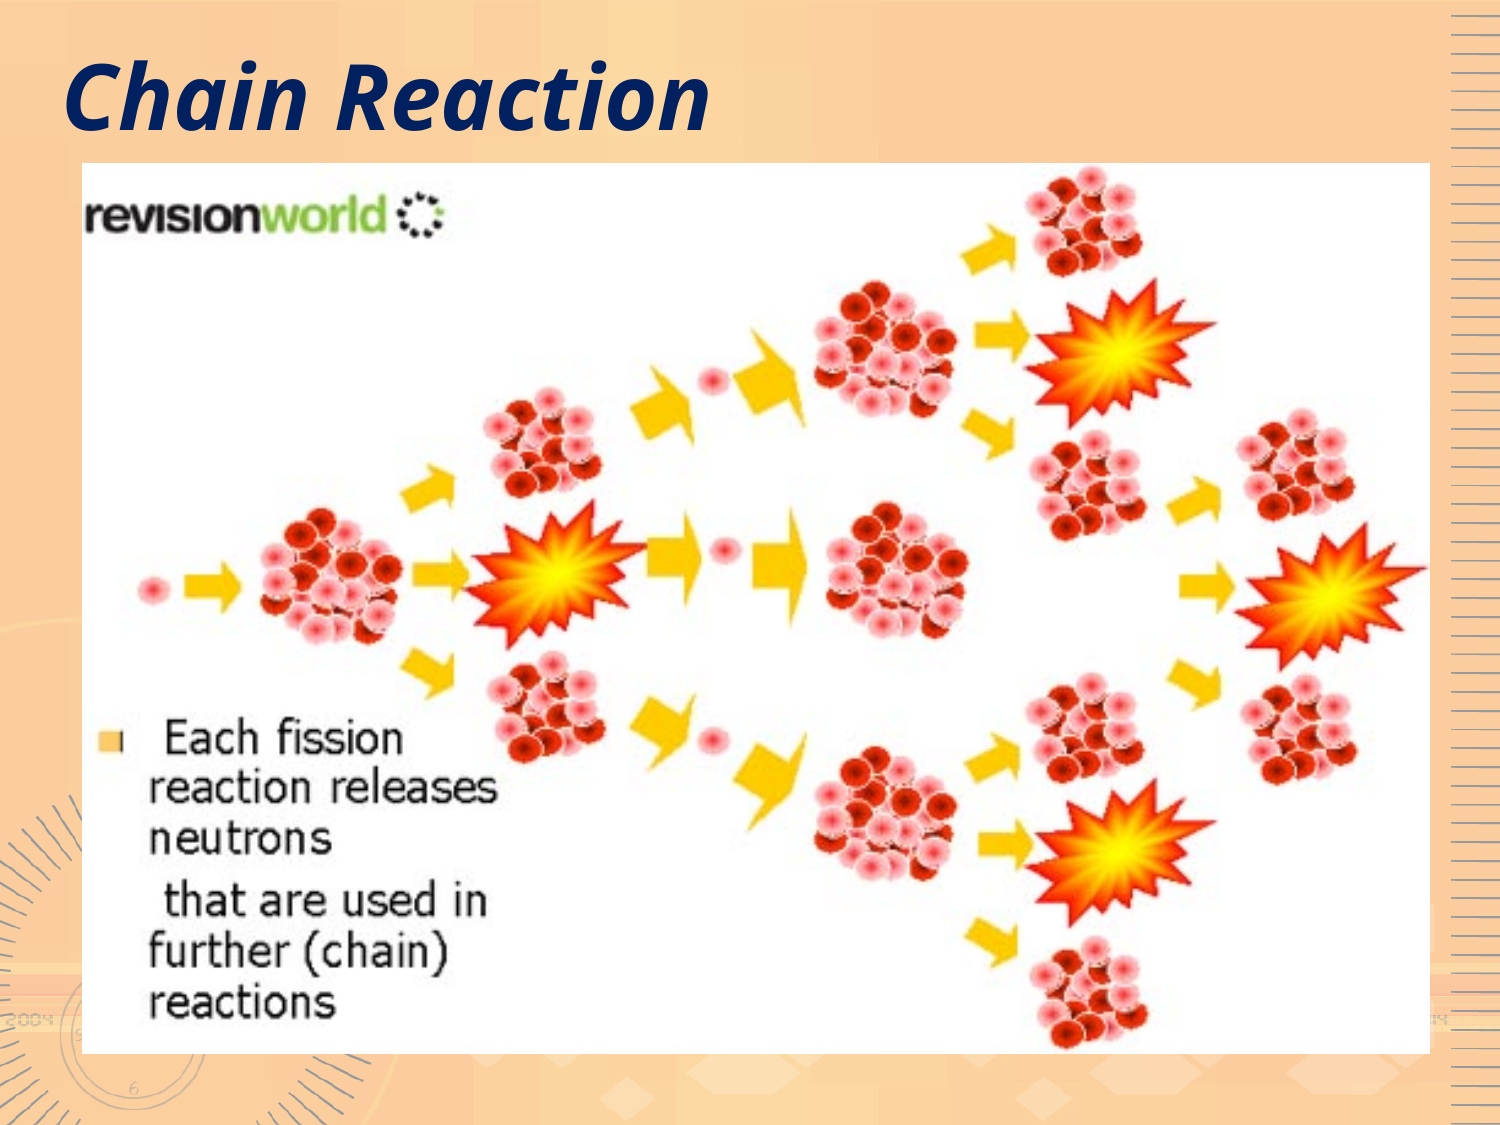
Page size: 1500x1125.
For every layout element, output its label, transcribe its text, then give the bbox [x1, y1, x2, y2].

title Chain Reaction [46, 0, 1426, 188]
list [81, 163, 1430, 1054]
text_box [0, 0, 1500, 1125]
